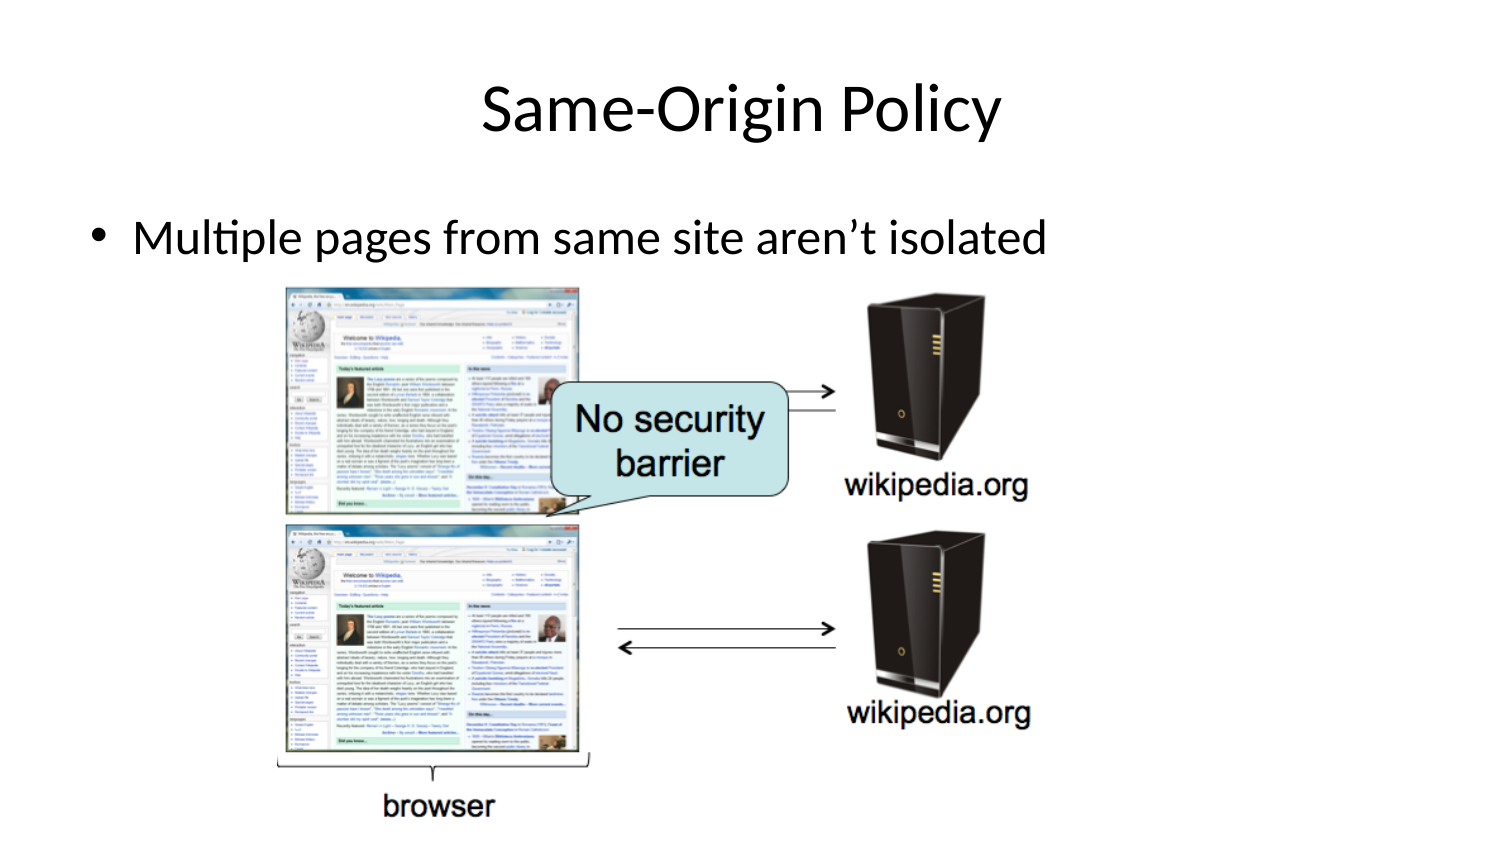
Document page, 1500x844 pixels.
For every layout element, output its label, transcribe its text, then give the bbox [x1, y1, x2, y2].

list Multiple pages from same site aren’t isolated [75, 196, 1425, 754]
picture [276, 279, 1043, 828]
title Same-Origin Policy [75, 33, 1425, 175]
